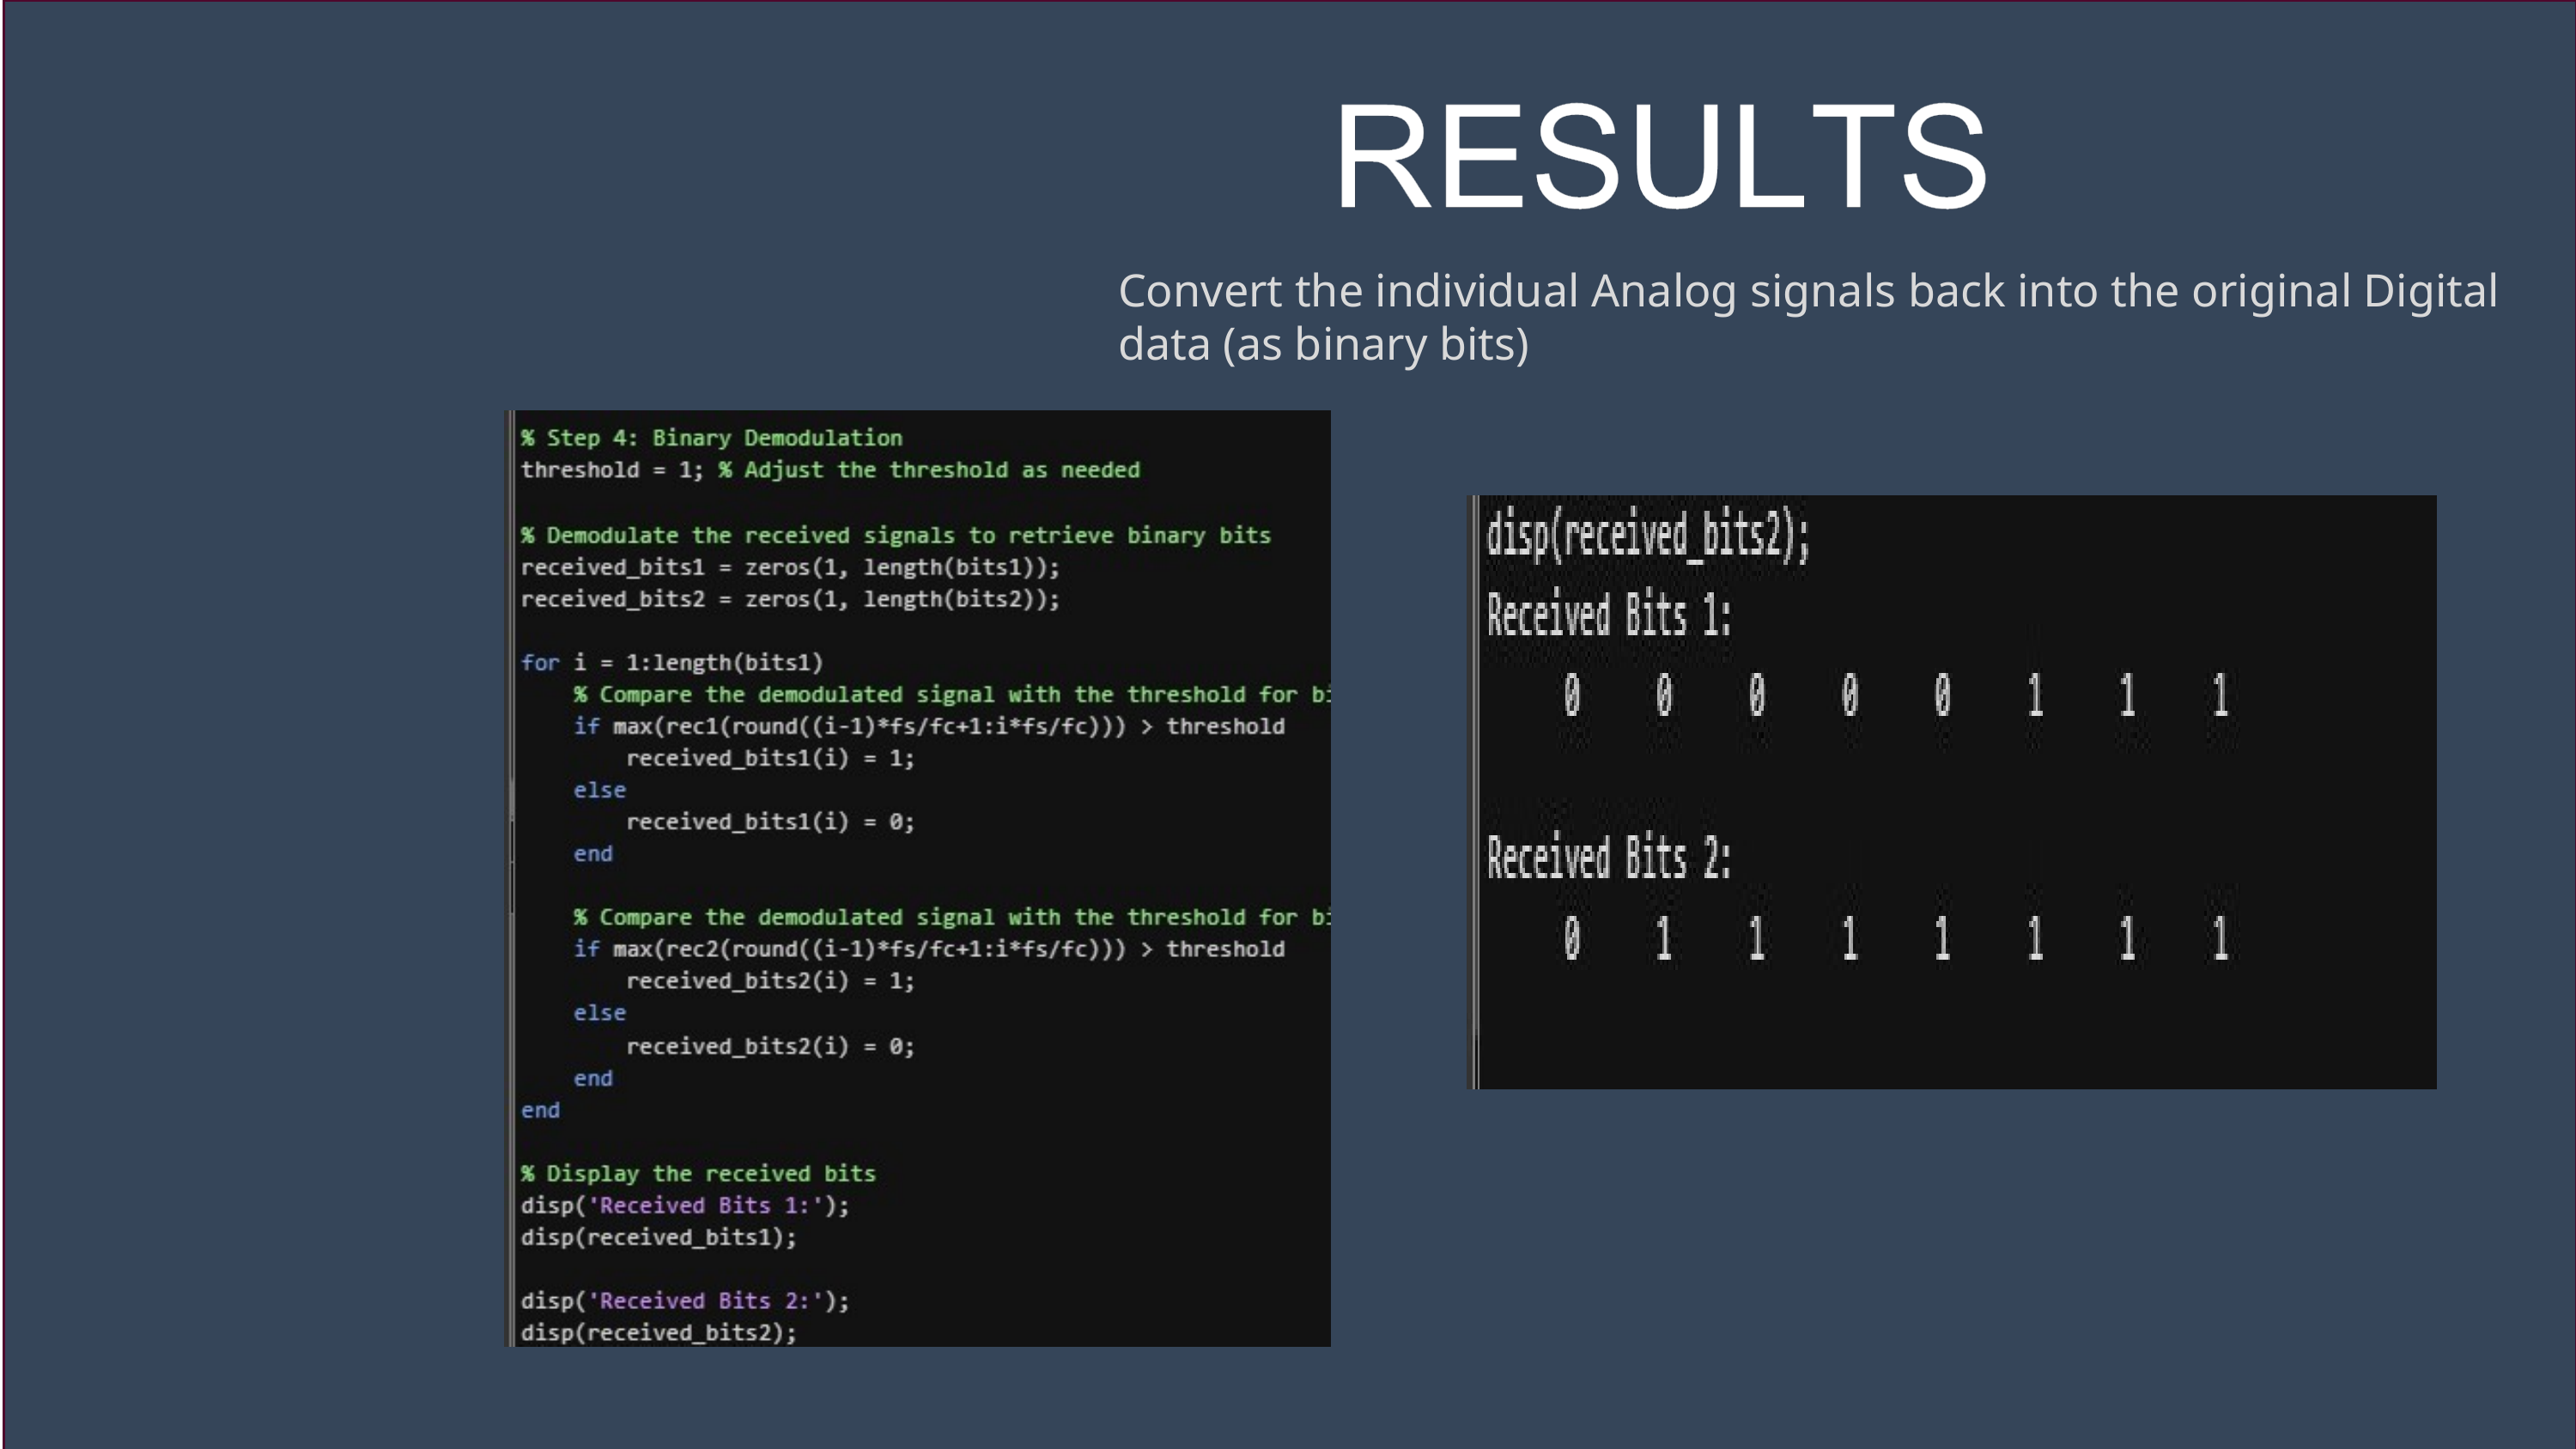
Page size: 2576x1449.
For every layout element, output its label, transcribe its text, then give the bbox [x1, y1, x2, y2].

picture [504, 410, 1332, 1347]
text_box [3, 0, 2576, 1449]
picture [1467, 495, 2437, 1090]
picture [1244, 26, 2079, 328]
text_box Convert the individual Analog signals back into the original Digital data (as binary bits) [1105, 255, 2529, 376]
